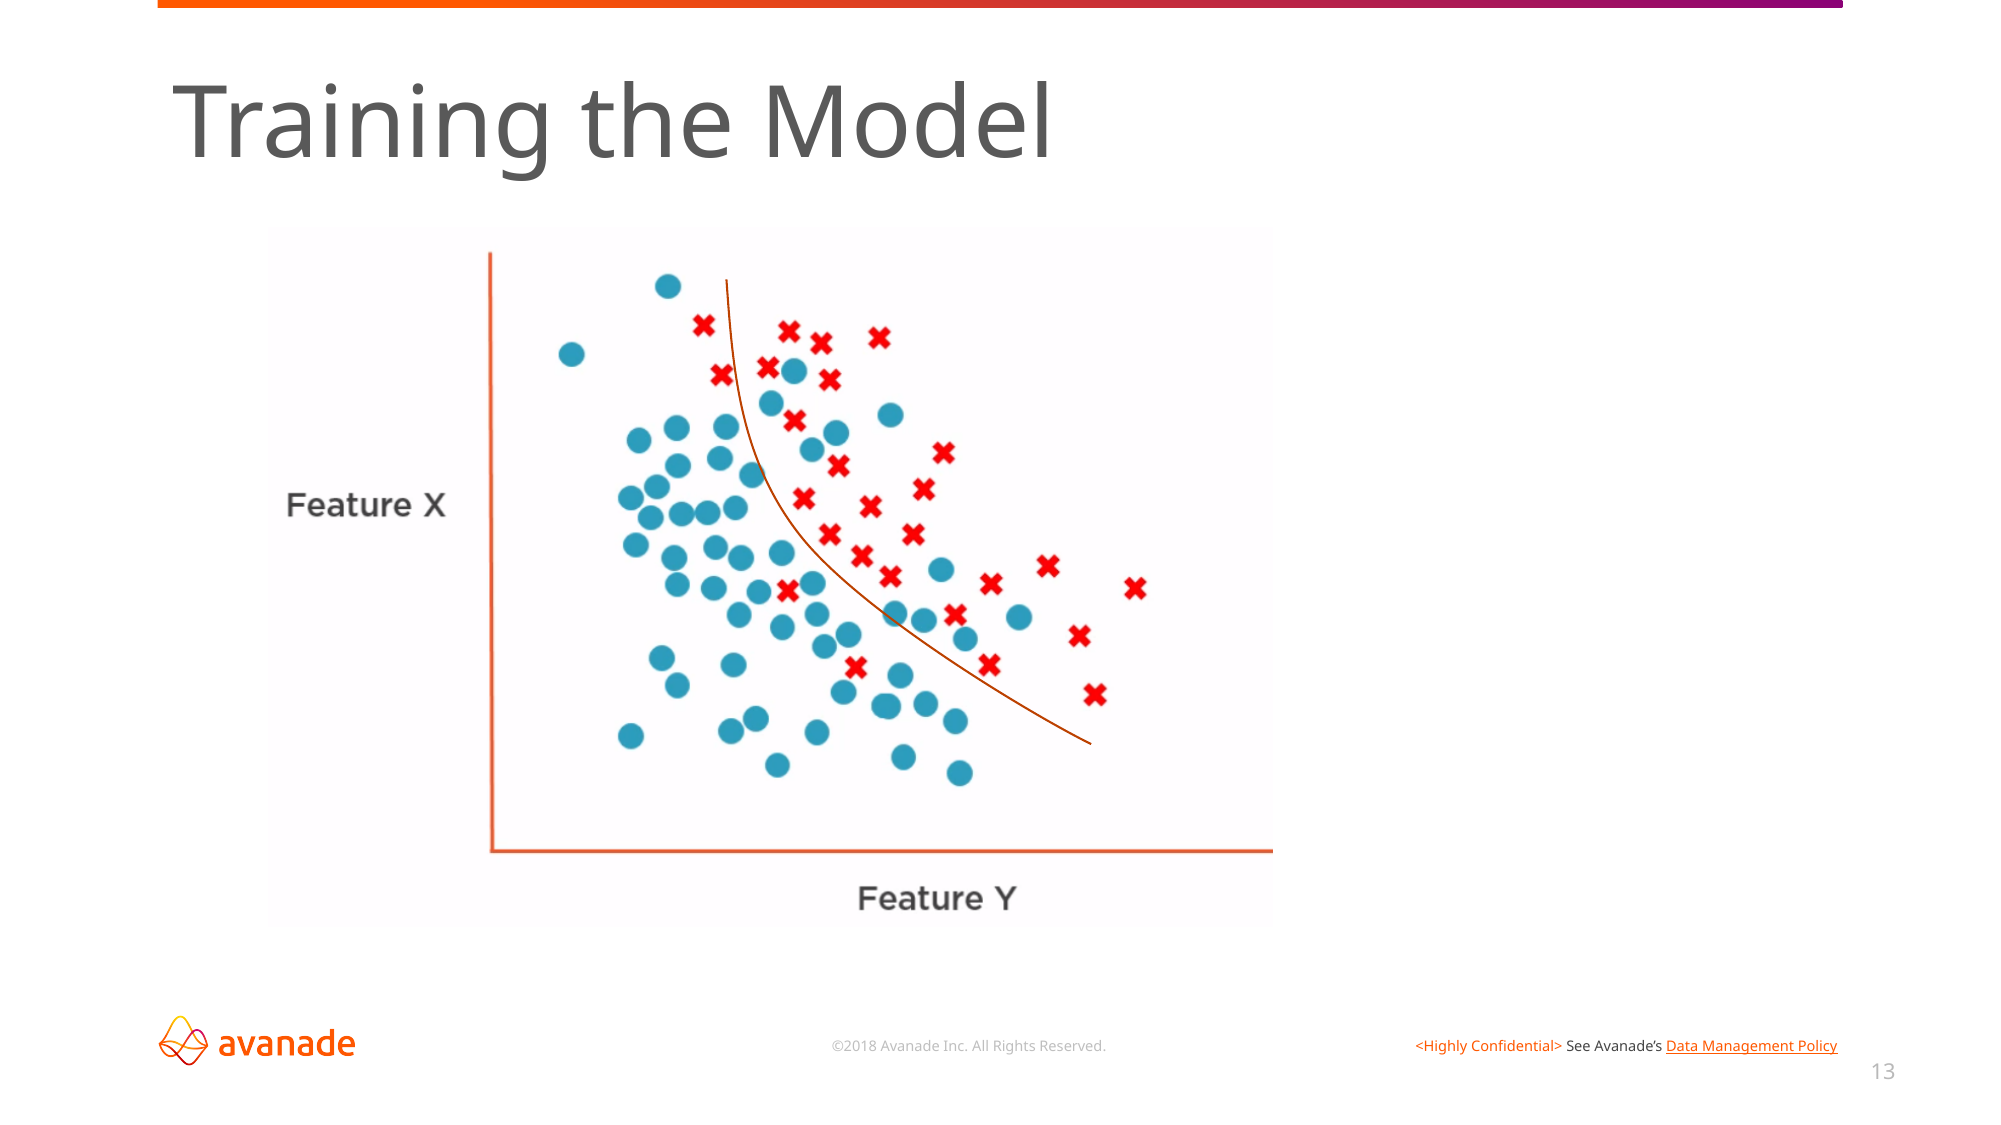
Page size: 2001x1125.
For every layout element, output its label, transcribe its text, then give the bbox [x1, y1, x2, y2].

title Training the Model [157, 64, 1843, 228]
slide_number 13 [1842, 1042, 1924, 1103]
picture [268, 227, 1273, 927]
picture [138, 995, 384, 1086]
